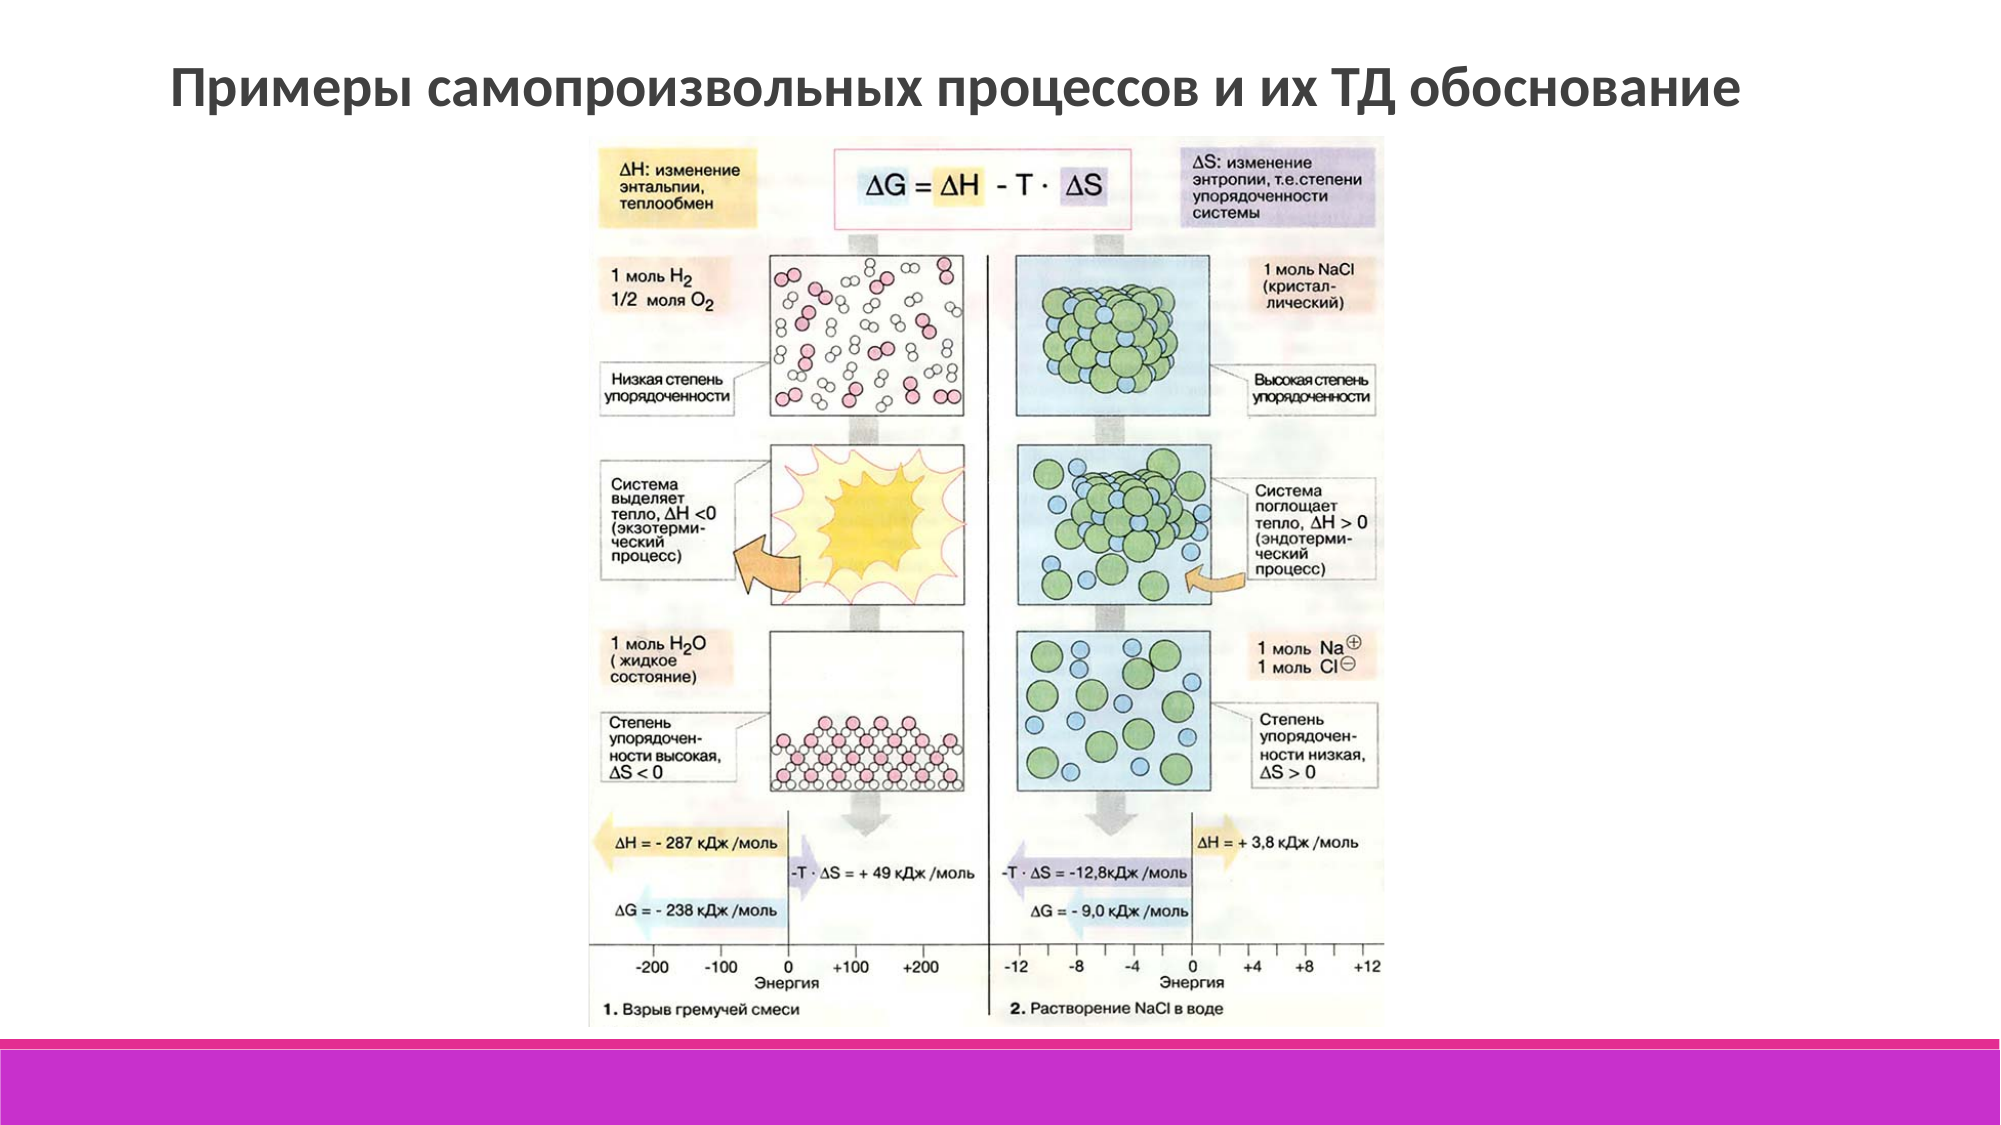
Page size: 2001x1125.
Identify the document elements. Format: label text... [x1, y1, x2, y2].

picture [588, 135, 1385, 1028]
text_box Примеры самопроизвольных процессов и их ТД обоснование [140, 49, 1833, 1027]
